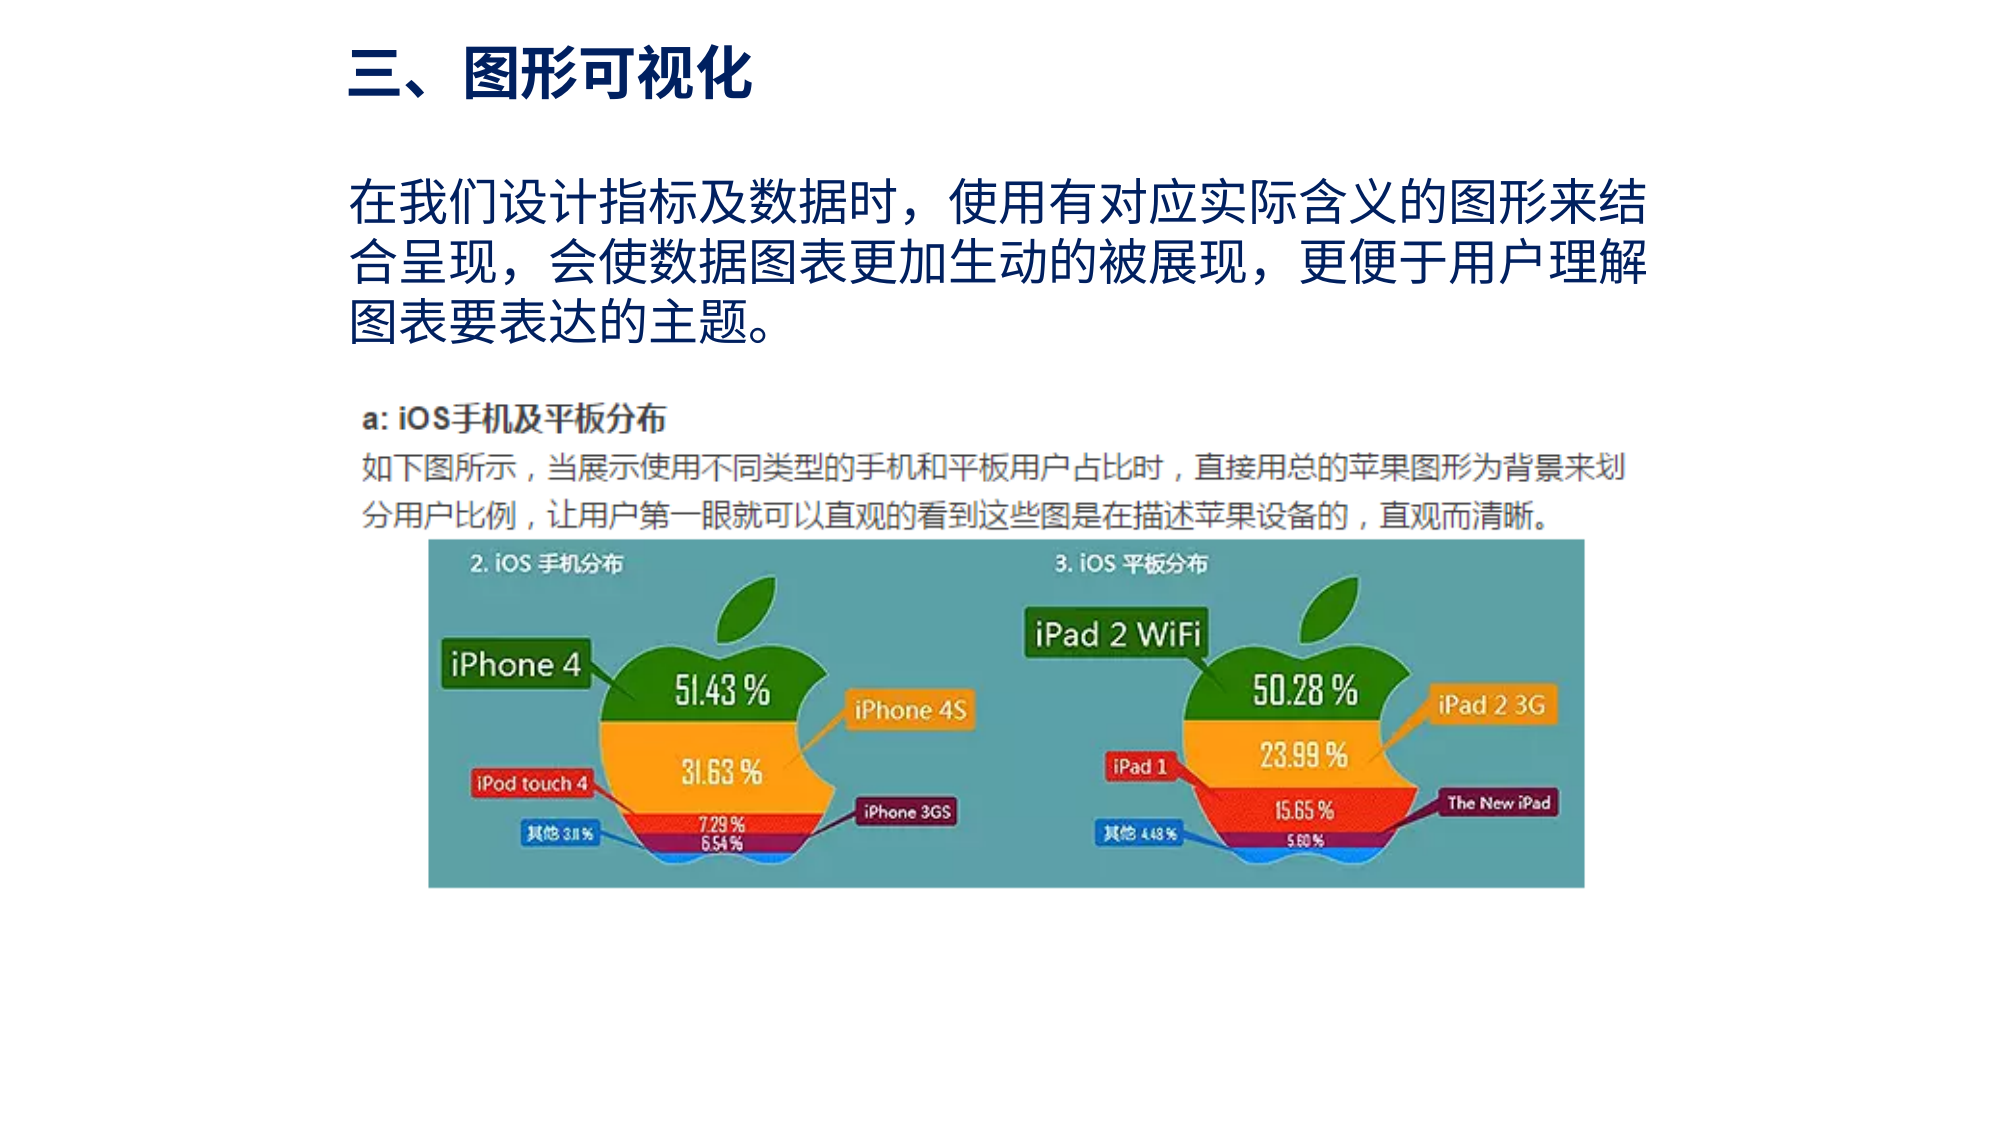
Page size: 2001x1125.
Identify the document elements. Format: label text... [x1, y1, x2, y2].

title 三、图形可视化 [274, 0, 1733, 166]
picture [348, 378, 1639, 925]
text_box 在我们设计指标及数据时，使用有对应实际含义的图形来结合呈现，会使数据图表更加生动的被展现，更便于用户理解图表要表达的主题。 [348, 170, 1675, 351]
